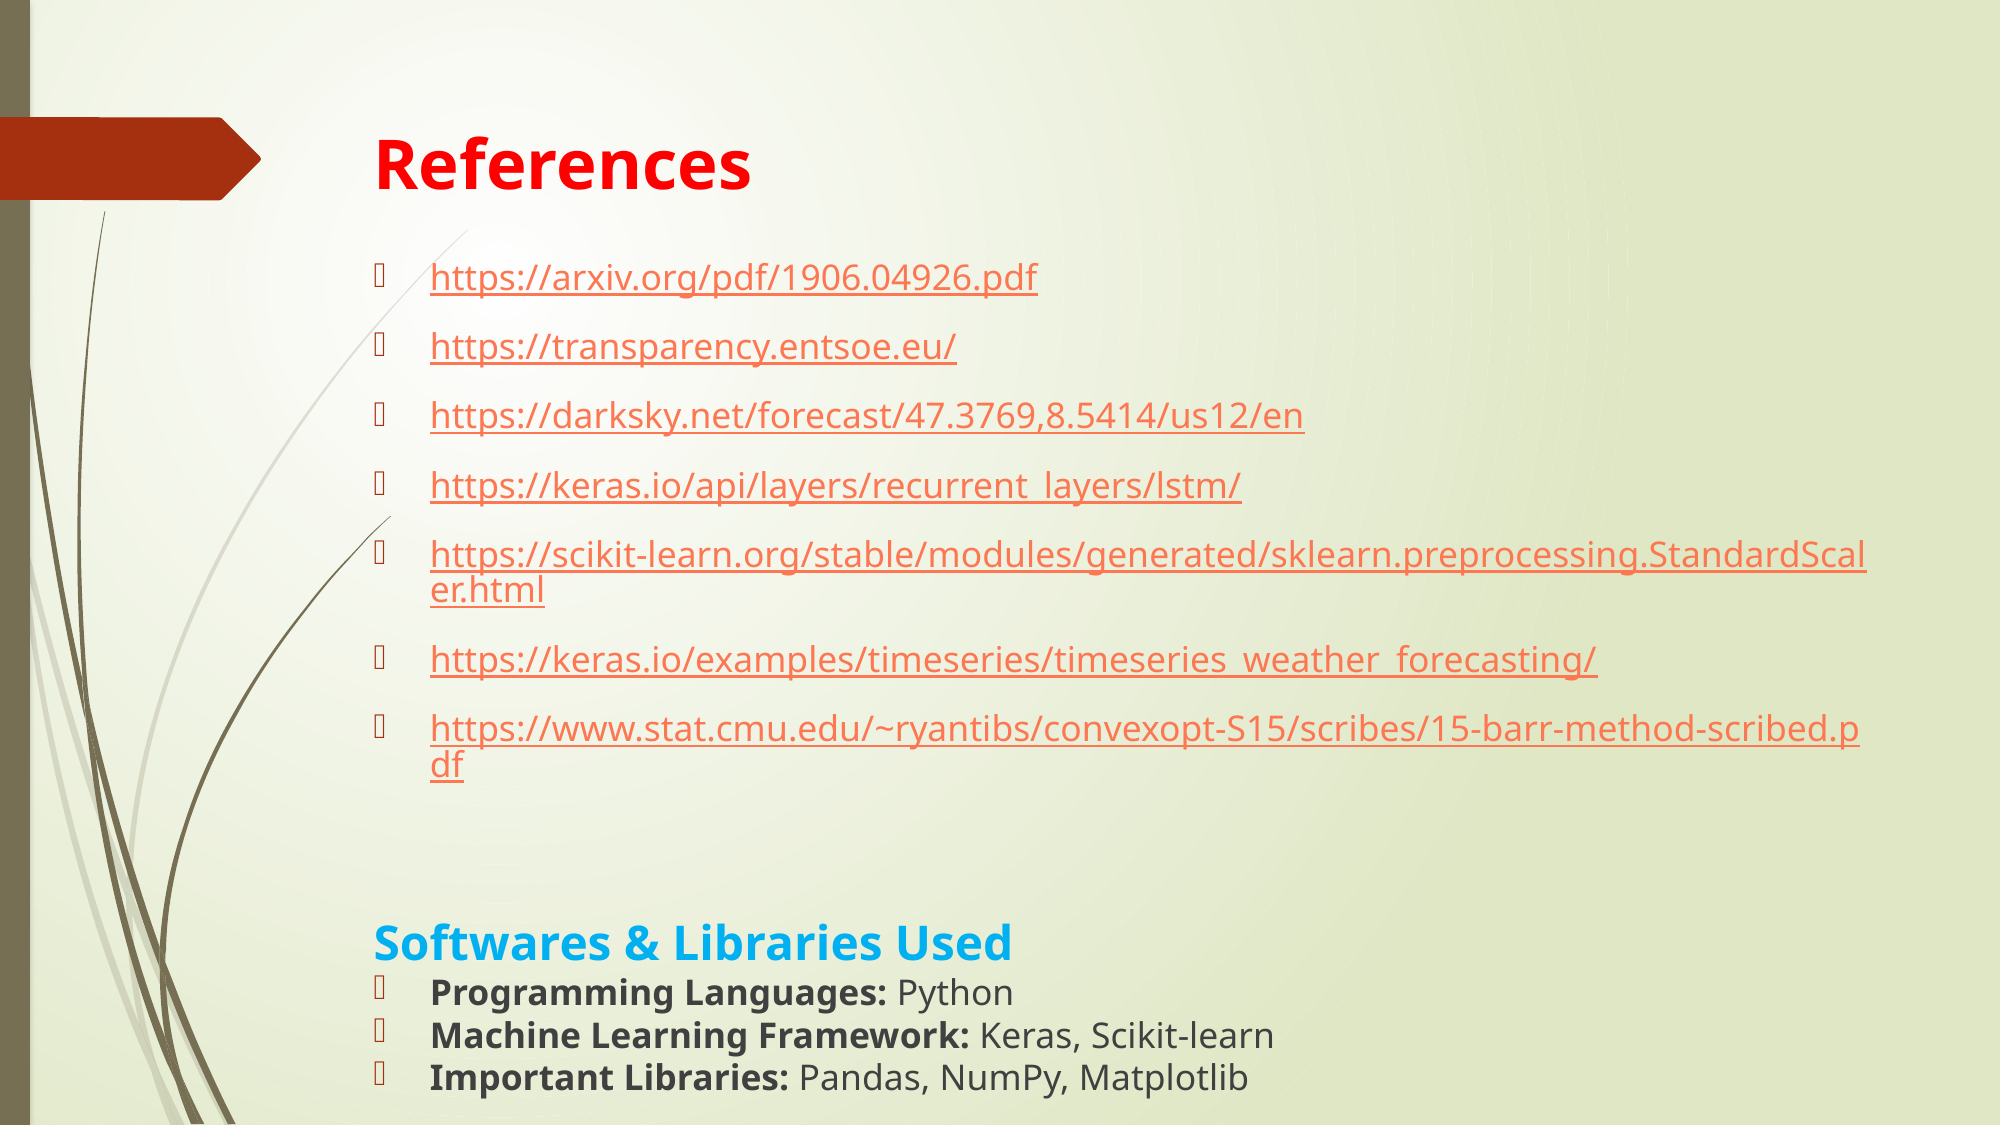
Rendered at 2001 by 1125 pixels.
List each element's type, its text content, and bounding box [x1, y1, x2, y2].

list https://arxiv.org/pdf/1906.04926.pdf https://transparency.entsoe.eu/ https://darksky.net/forecast/47.3769,8.5414/us12/en https://keras.io/api/layers/recurrent_layers/lstm/ https://scikit-learn.org/stable/modules/generated/sklearn.preprocessing.StandardScaler.html https://keras.io/examples/timeseries/timeseries_weather_forecasting/ https://www.stat.cmu.edu/~ryantibs/convexopt-S15/scribes/15-barr-method-scribed.pdf Softwares & Libraries Used Programming Languages: Python Machine Learning Framework: Keras, Scikit-learn Important Libraries: Pandas, NumPy, Matplotlib [358, 247, 1888, 1060]
title References [358, 113, 1821, 221]
